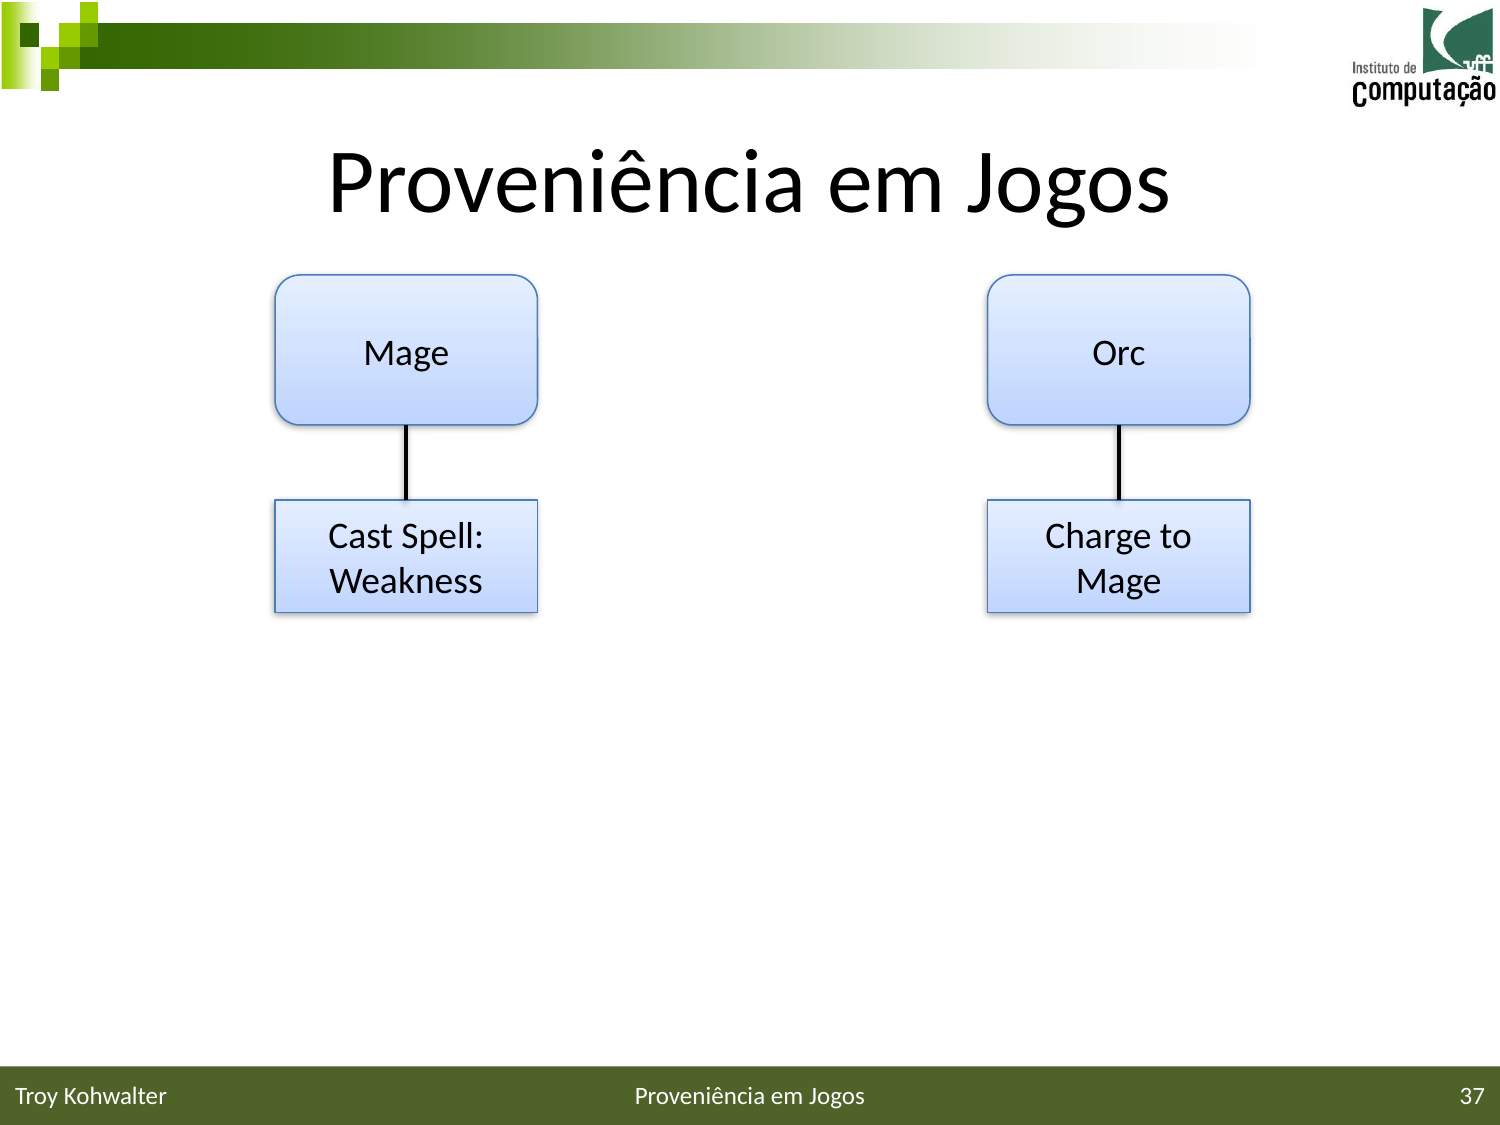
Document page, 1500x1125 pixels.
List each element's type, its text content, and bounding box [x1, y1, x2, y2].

text_box Mage [274, 274, 539, 426]
slide_number 37 [1149, 1065, 1500, 1125]
slide_number Troy Kohwalter [0, 1065, 350, 1125]
text_box Charge to Mage [987, 499, 1251, 613]
text_box Cast Spell: Weakness [274, 499, 538, 613]
footer Proveniência em Jogos [512, 1065, 988, 1125]
text_box Orc [986, 274, 1251, 426]
title Proveniência em Jogos [75, 82, 1425, 270]
